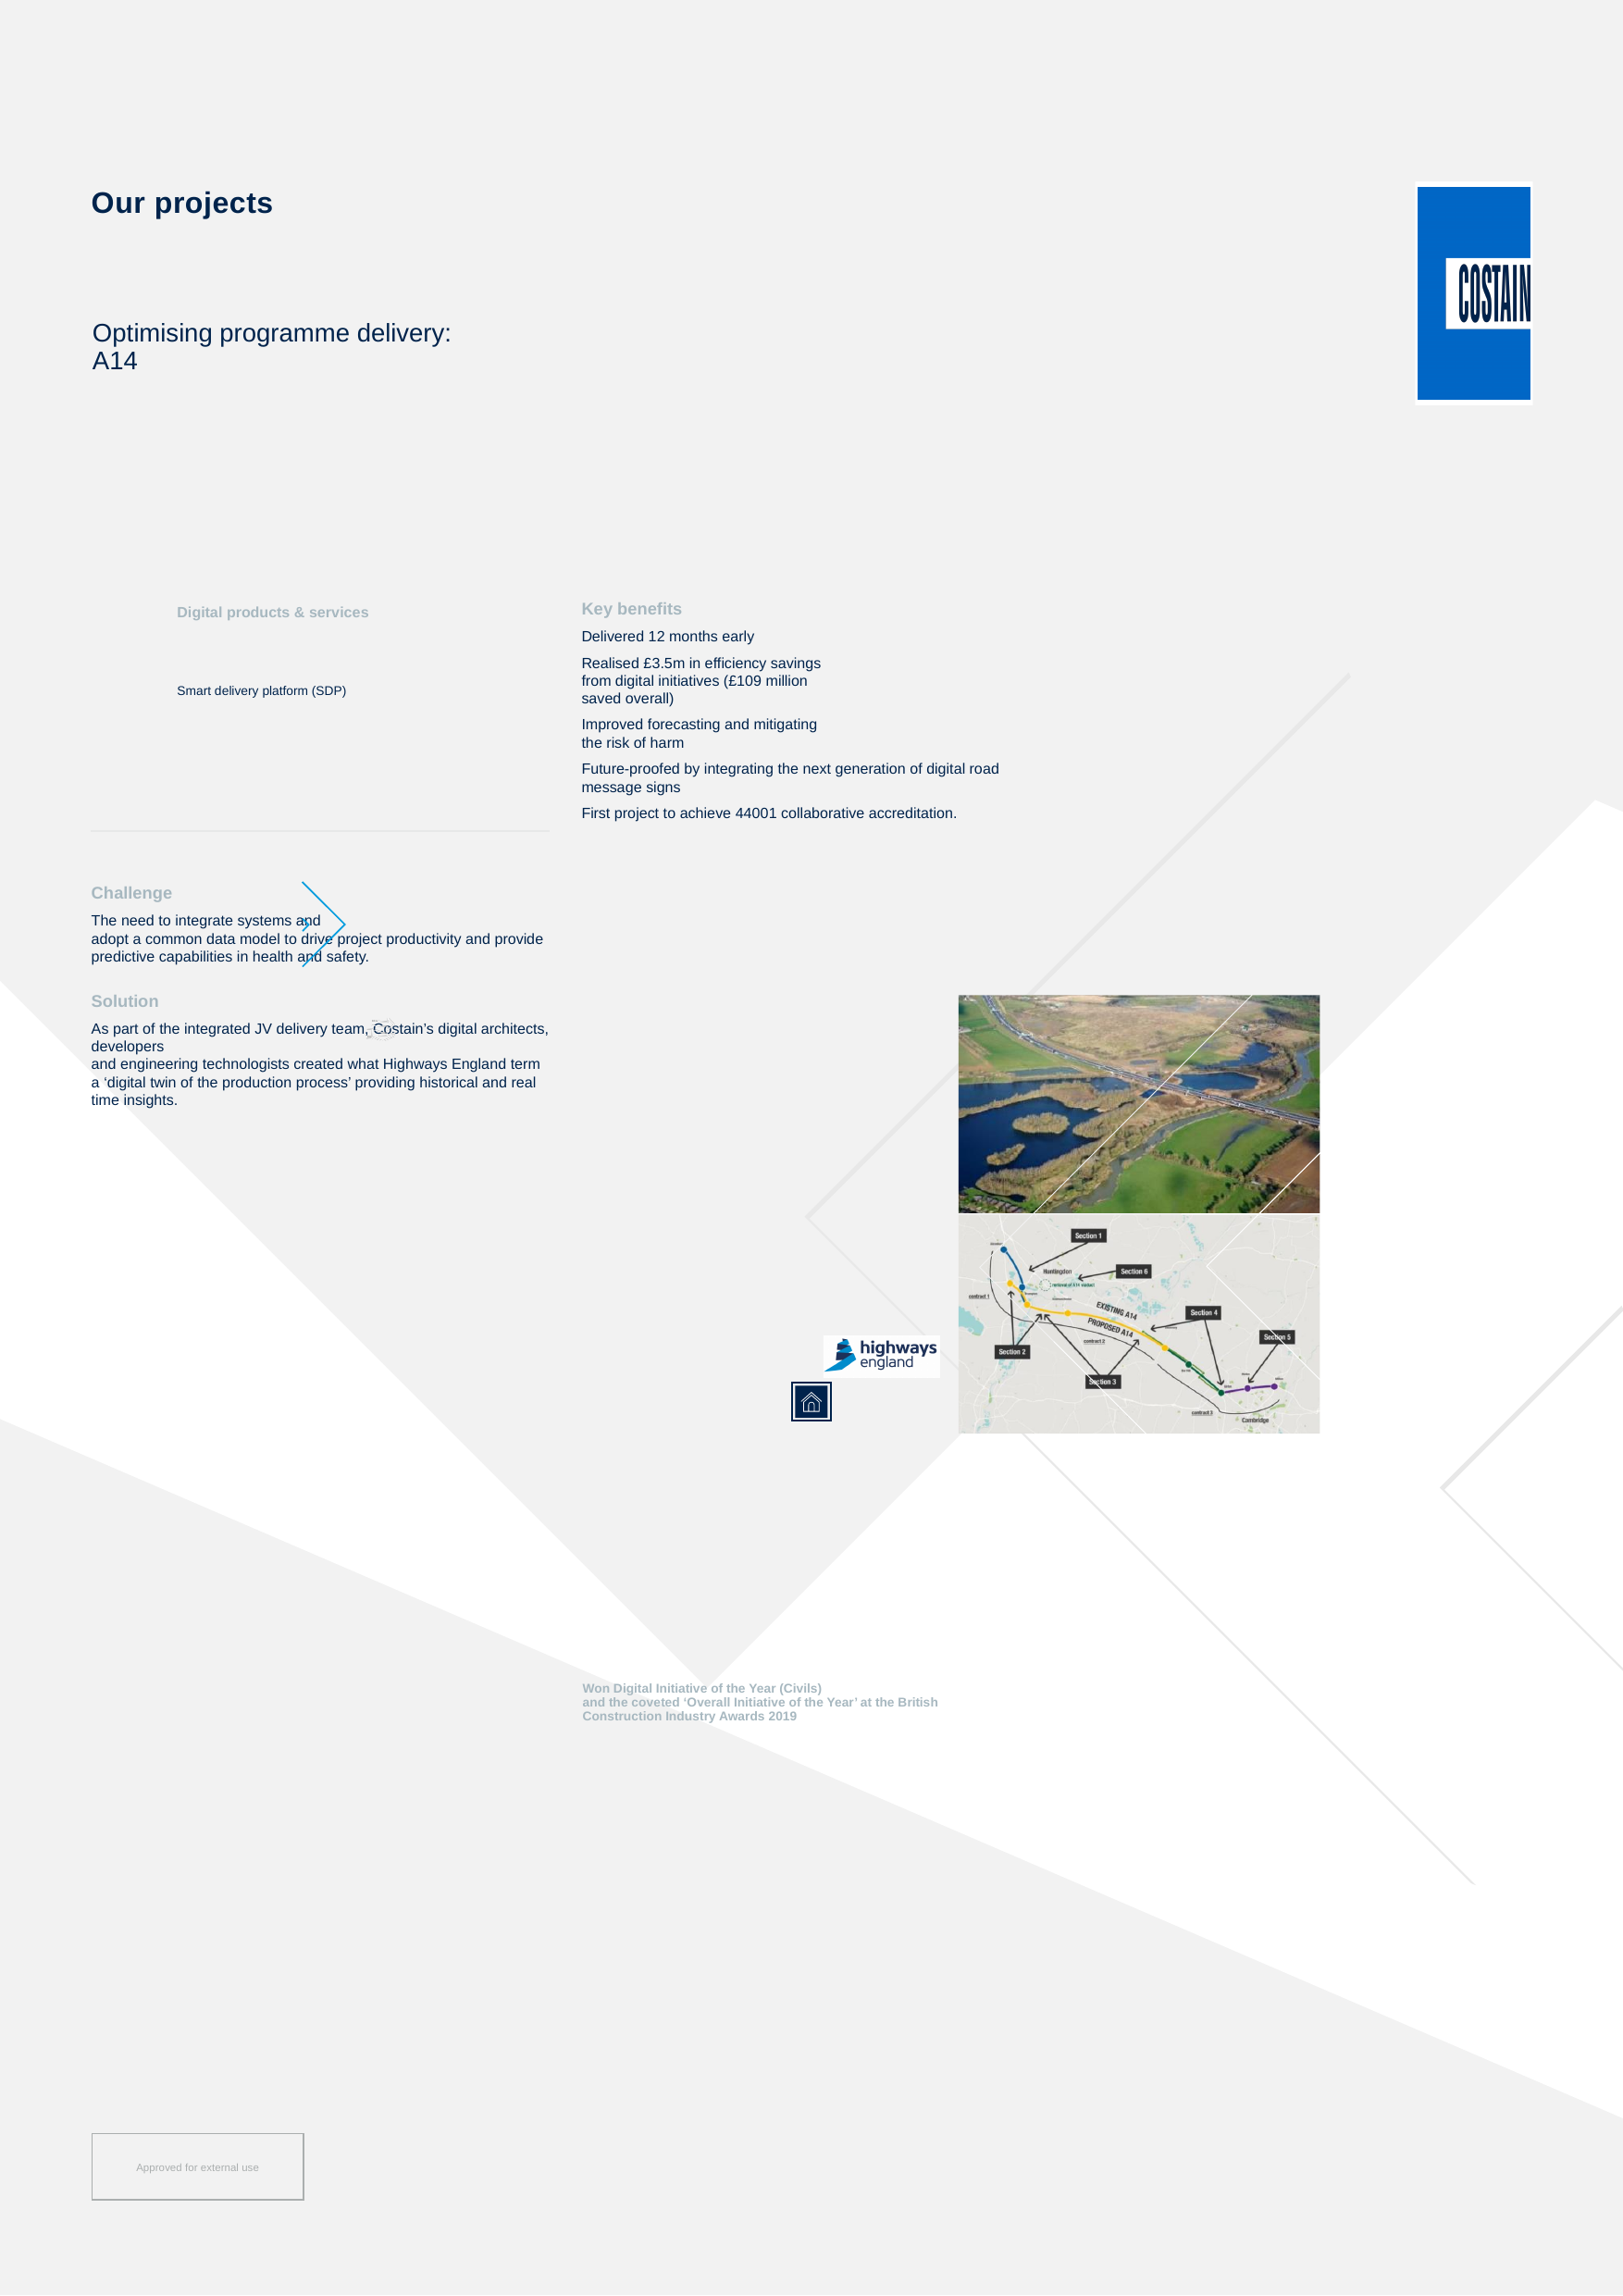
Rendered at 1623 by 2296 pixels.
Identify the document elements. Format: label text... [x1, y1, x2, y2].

picture [366, 1016, 396, 1041]
list Smart delivery platform (SDP) [177, 685, 551, 832]
list Key benefits Delivered 12 months early Realised £3.5m in efficiency savings from digital initiatives (£109 million saved overall) Improved forecasting and mitigating the risk of harm Future-proofed by integrating the next generation of digital road message signs First project to achieve 44001 collaborative accreditation. [581, 600, 1017, 1648]
list Won Digital Initiative of the Year (Civils) and the coveted ‘Overall Initiative of the Year’ at the British Construction Industry Awards 2019 [582, 1682, 1017, 1883]
picture [1418, 187, 1530, 400]
list Digital products & services [177, 604, 551, 685]
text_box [792, 1383, 831, 1421]
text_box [302, 881, 345, 967]
list Optimising programme delivery: A14 [93, 319, 1379, 568]
picture [823, 1335, 940, 1378]
picture [958, 1214, 1320, 1434]
picture [958, 995, 1320, 1213]
title Our projects [91, 187, 1379, 343]
list Challenge The need to integrate systems and adopt a common data model to drive project productivity and provide predictive capabilities in health and safety. Solution As part of the integrated JV delivery team, Costain’s digital architects, developers and engineering technologists created what Highways England term a ‘digital twin of the production process’ providing historical and real time insights. [91, 884, 551, 2071]
